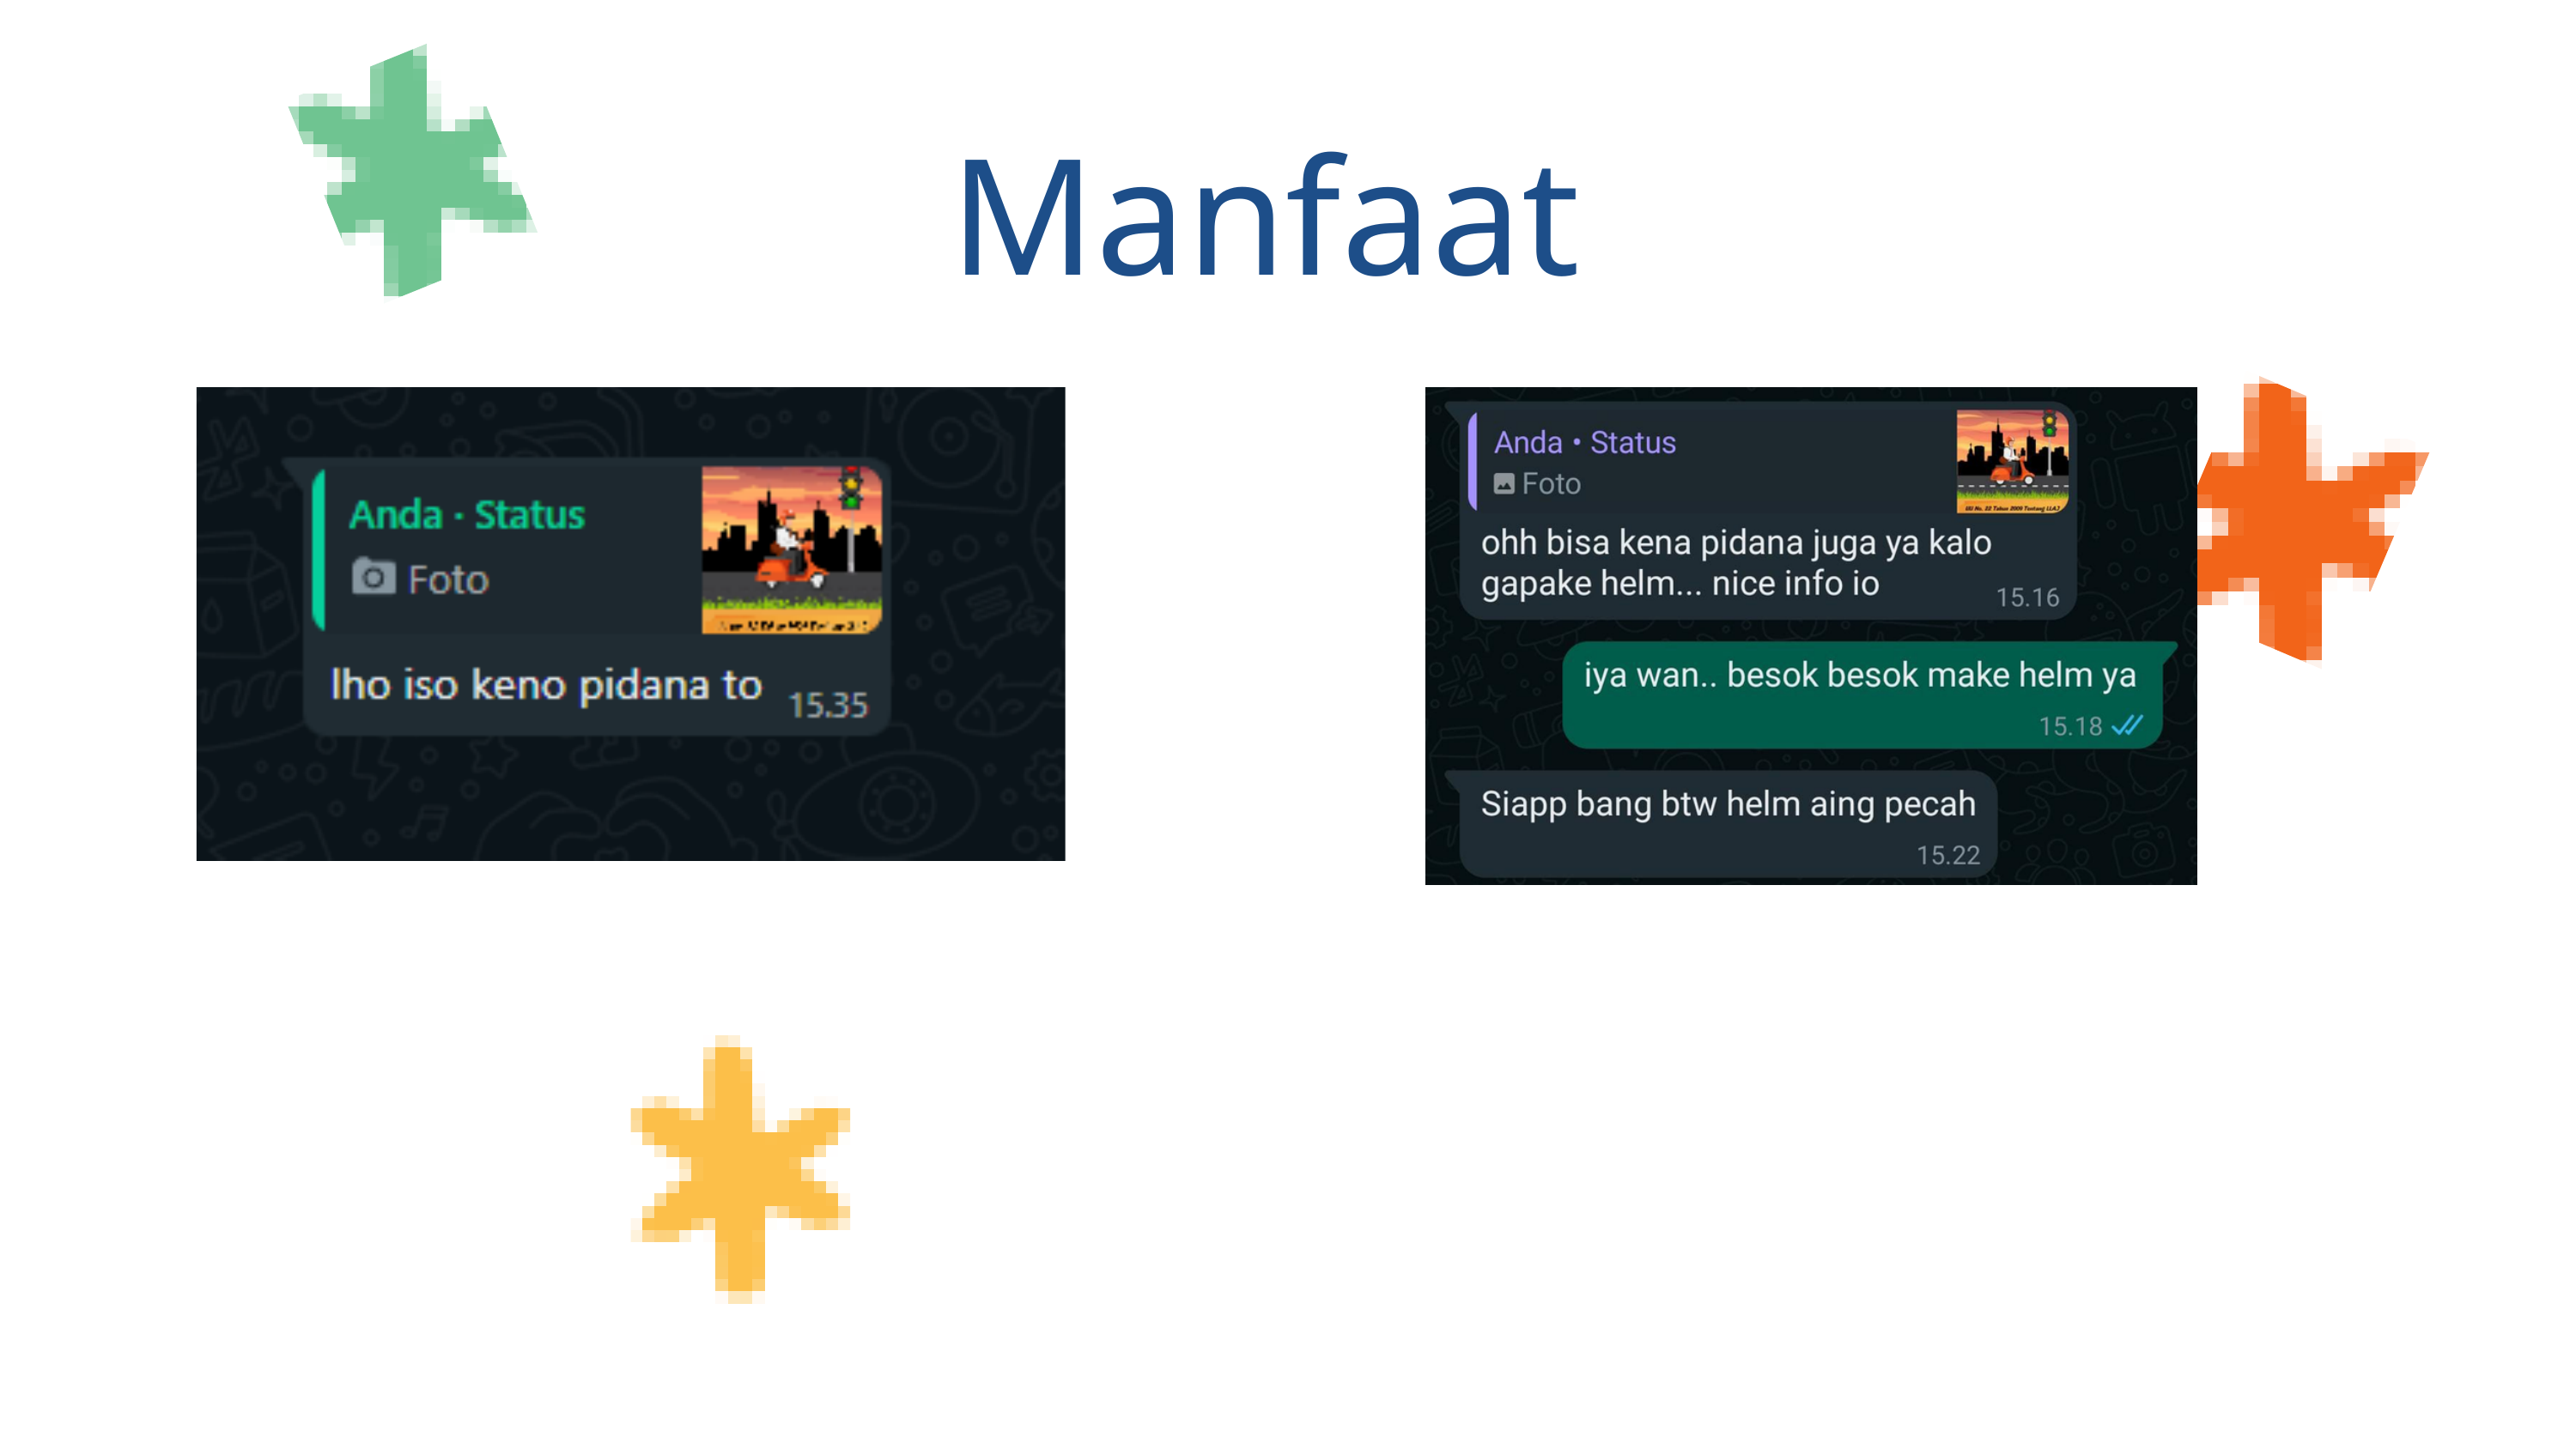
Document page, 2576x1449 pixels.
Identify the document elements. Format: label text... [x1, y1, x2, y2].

text_box [285, 31, 541, 310]
text_box [1425, 387, 2197, 885]
text_box [196, 387, 1066, 861]
text_box Manfaat [377, 113, 2165, 307]
text_box [630, 1035, 851, 1304]
text_box [2197, 370, 2432, 676]
